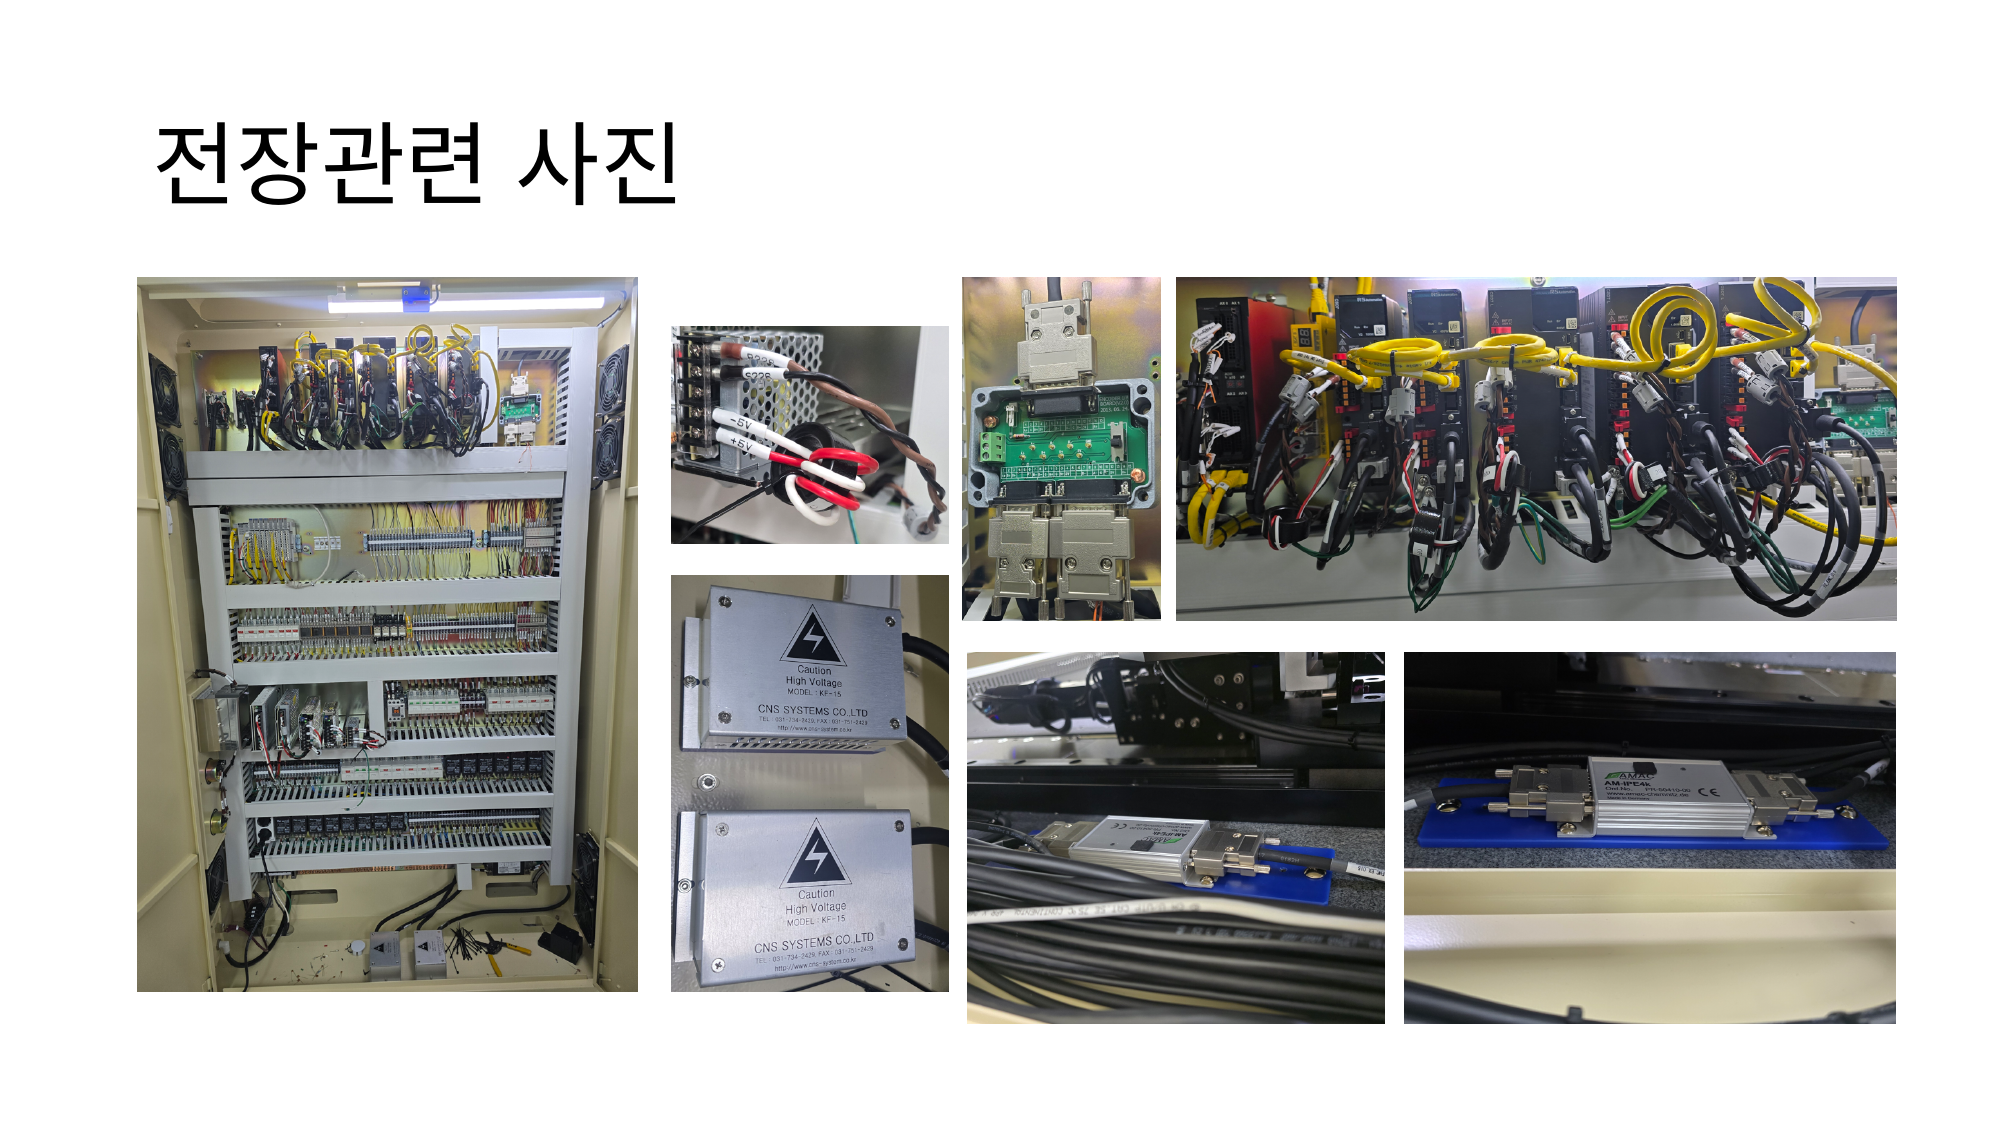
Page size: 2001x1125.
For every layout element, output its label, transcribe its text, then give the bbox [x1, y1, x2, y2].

title 전장관련 사진 [137, 59, 1863, 278]
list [137, 277, 638, 992]
picture [1176, 277, 1897, 621]
picture [967, 652, 1385, 1024]
picture [671, 326, 949, 544]
picture [1403, 652, 1896, 1024]
picture [962, 277, 1161, 621]
picture [671, 575, 949, 992]
